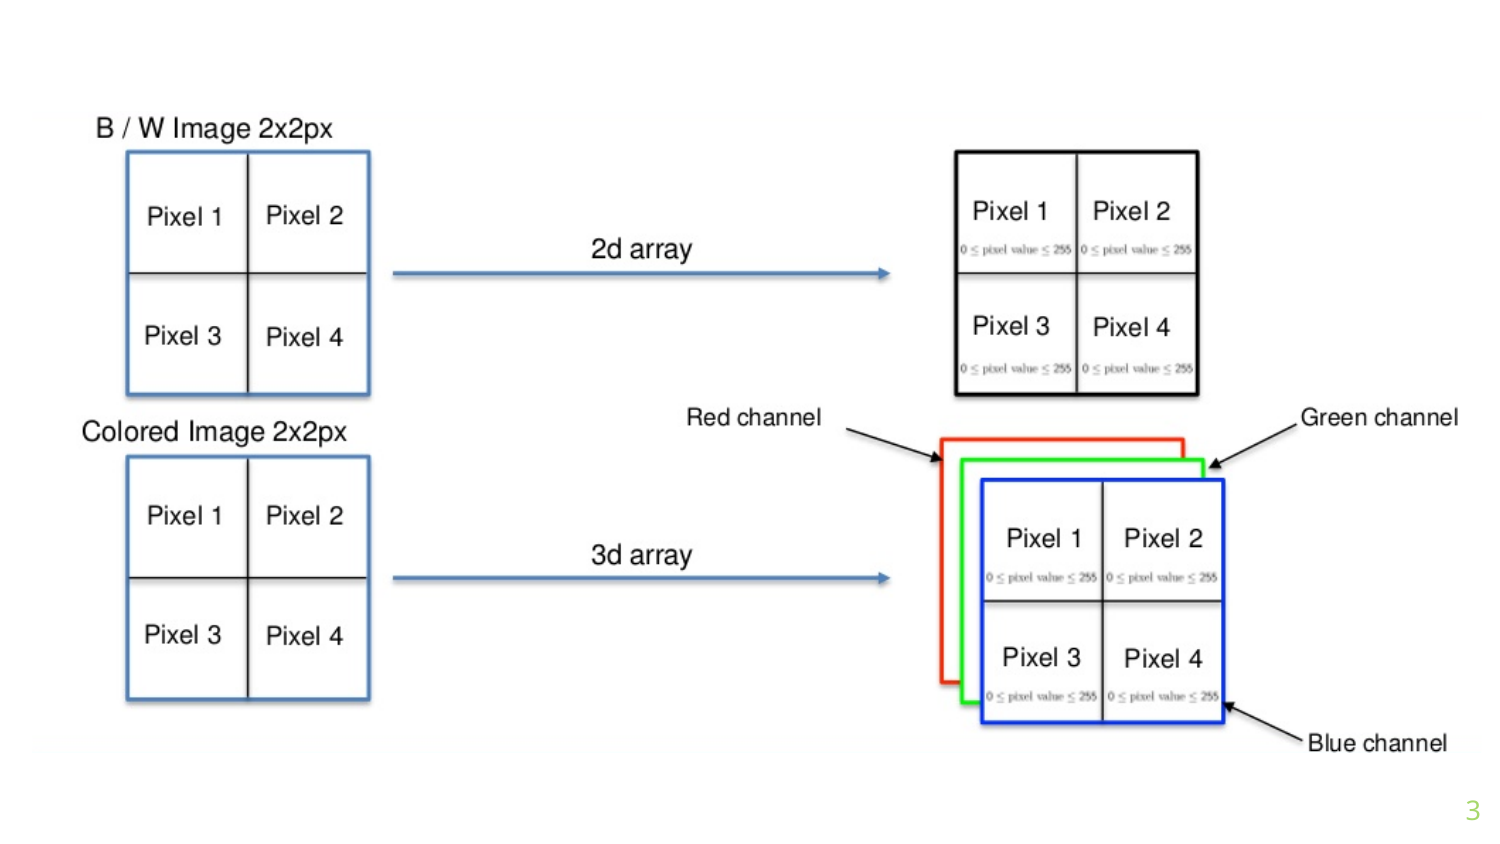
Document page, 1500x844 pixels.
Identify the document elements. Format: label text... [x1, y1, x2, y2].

slide_number ‹#› [1391, 779, 1482, 844]
picture [31, 111, 1482, 753]
